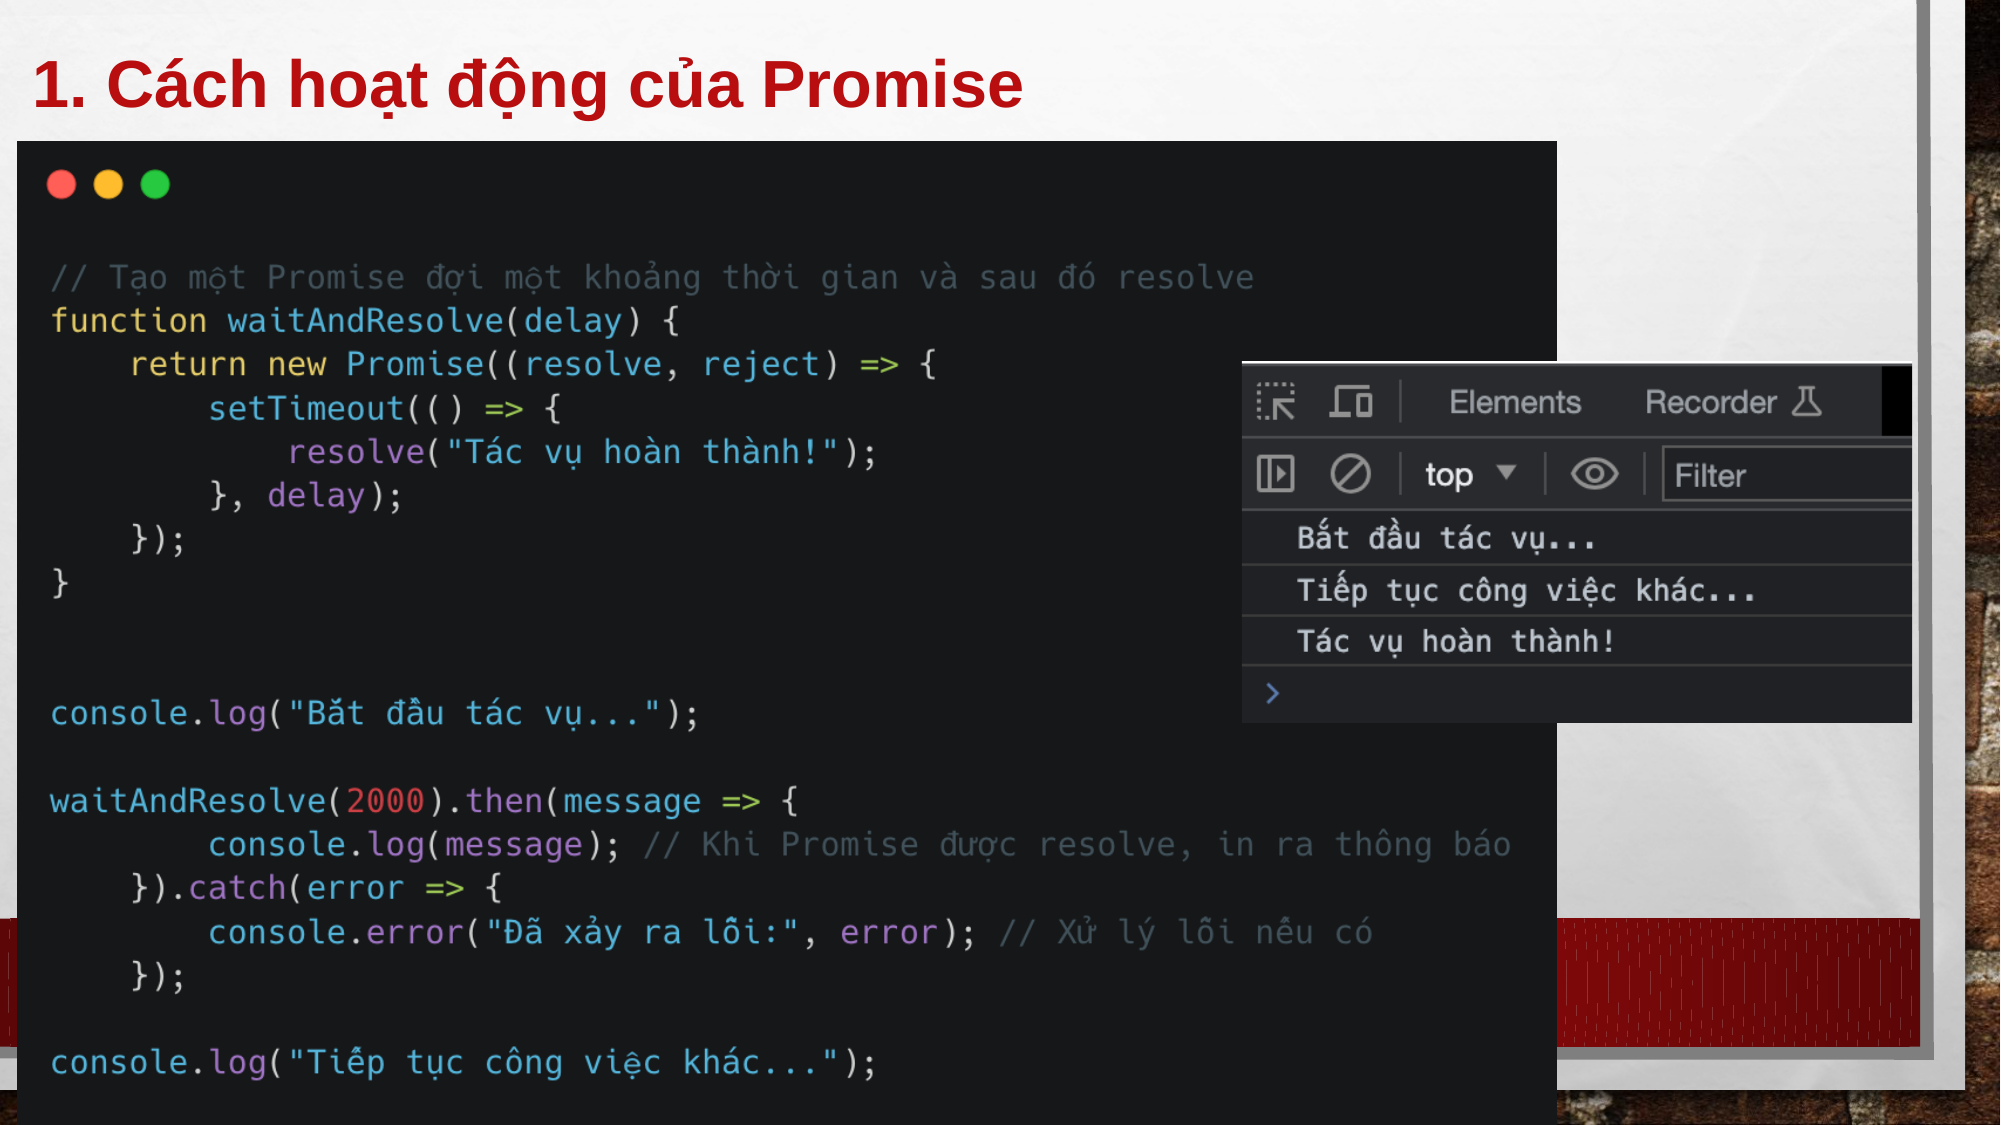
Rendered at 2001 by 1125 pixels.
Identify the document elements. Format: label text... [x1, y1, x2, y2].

title 1. Cách hoạt động của Promise [17, 29, 1904, 142]
picture [0, 0, 2001, 1125]
